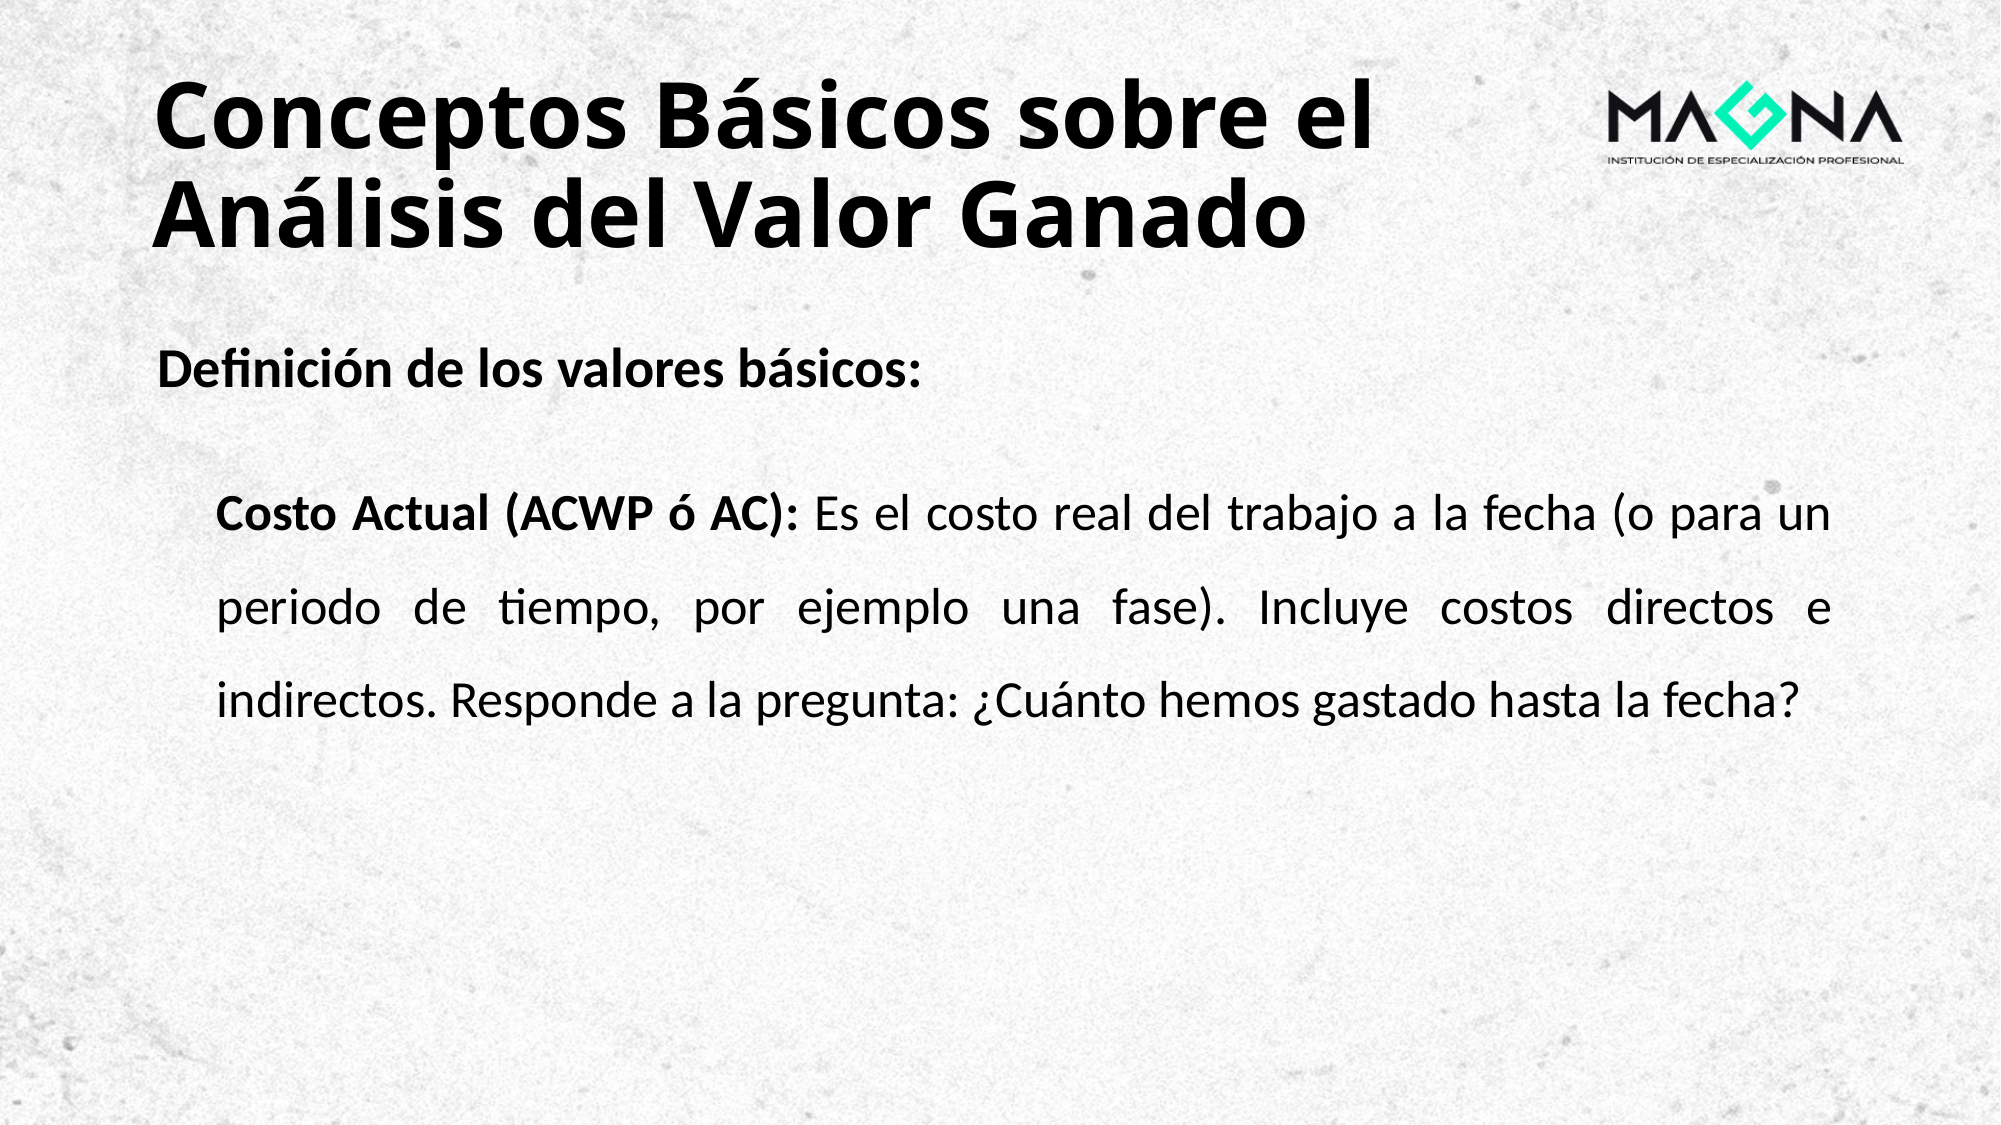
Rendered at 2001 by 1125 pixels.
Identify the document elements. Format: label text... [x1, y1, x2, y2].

picture [0, 0, 2001, 1125]
title Conceptos Básicos sobre el Análisis del Valor Ganado [137, 59, 1570, 277]
text_box Definición de los valores básicos: Costo Actual (ACWP ó AC): Es el costo real del trabajo a la fecha (o para un periodo de tiempo, por ejemplo una fase). Incluye costos directos e indirectos. Responde a la pregunta: ¿Cuánto hemos gastado hasta la fecha? [137, 277, 1854, 1072]
